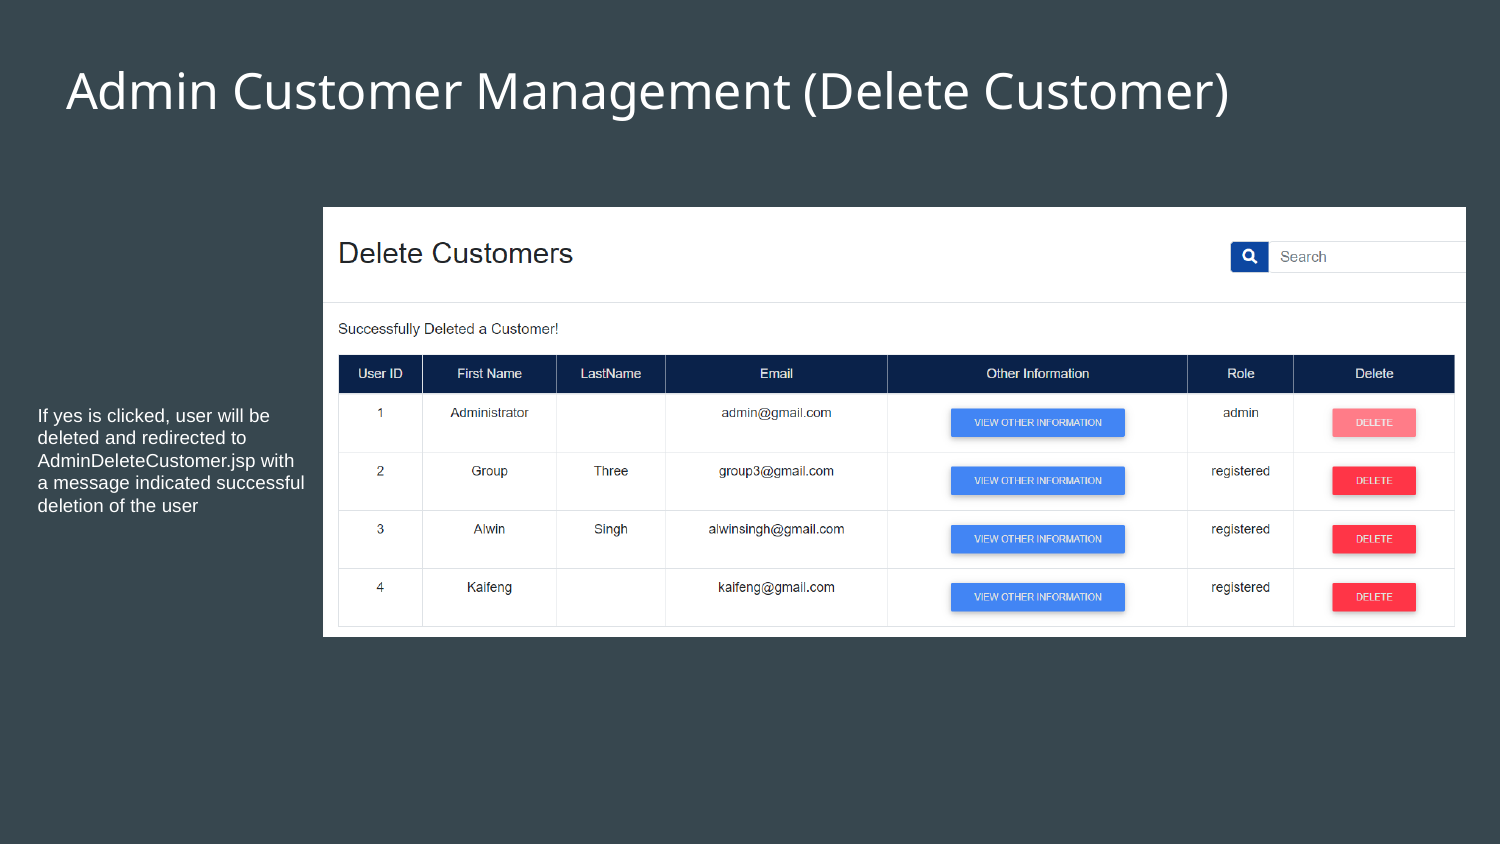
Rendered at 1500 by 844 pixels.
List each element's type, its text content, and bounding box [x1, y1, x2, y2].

picture [323, 206, 1466, 637]
text_box If yes is clicked, user will be deleted and redirected to AdminDeleteCustomer.jsp with a message indicated successful deletion of the user [22, 388, 318, 455]
title Admin Customer Management (Delete Customer) [51, 44, 1449, 139]
